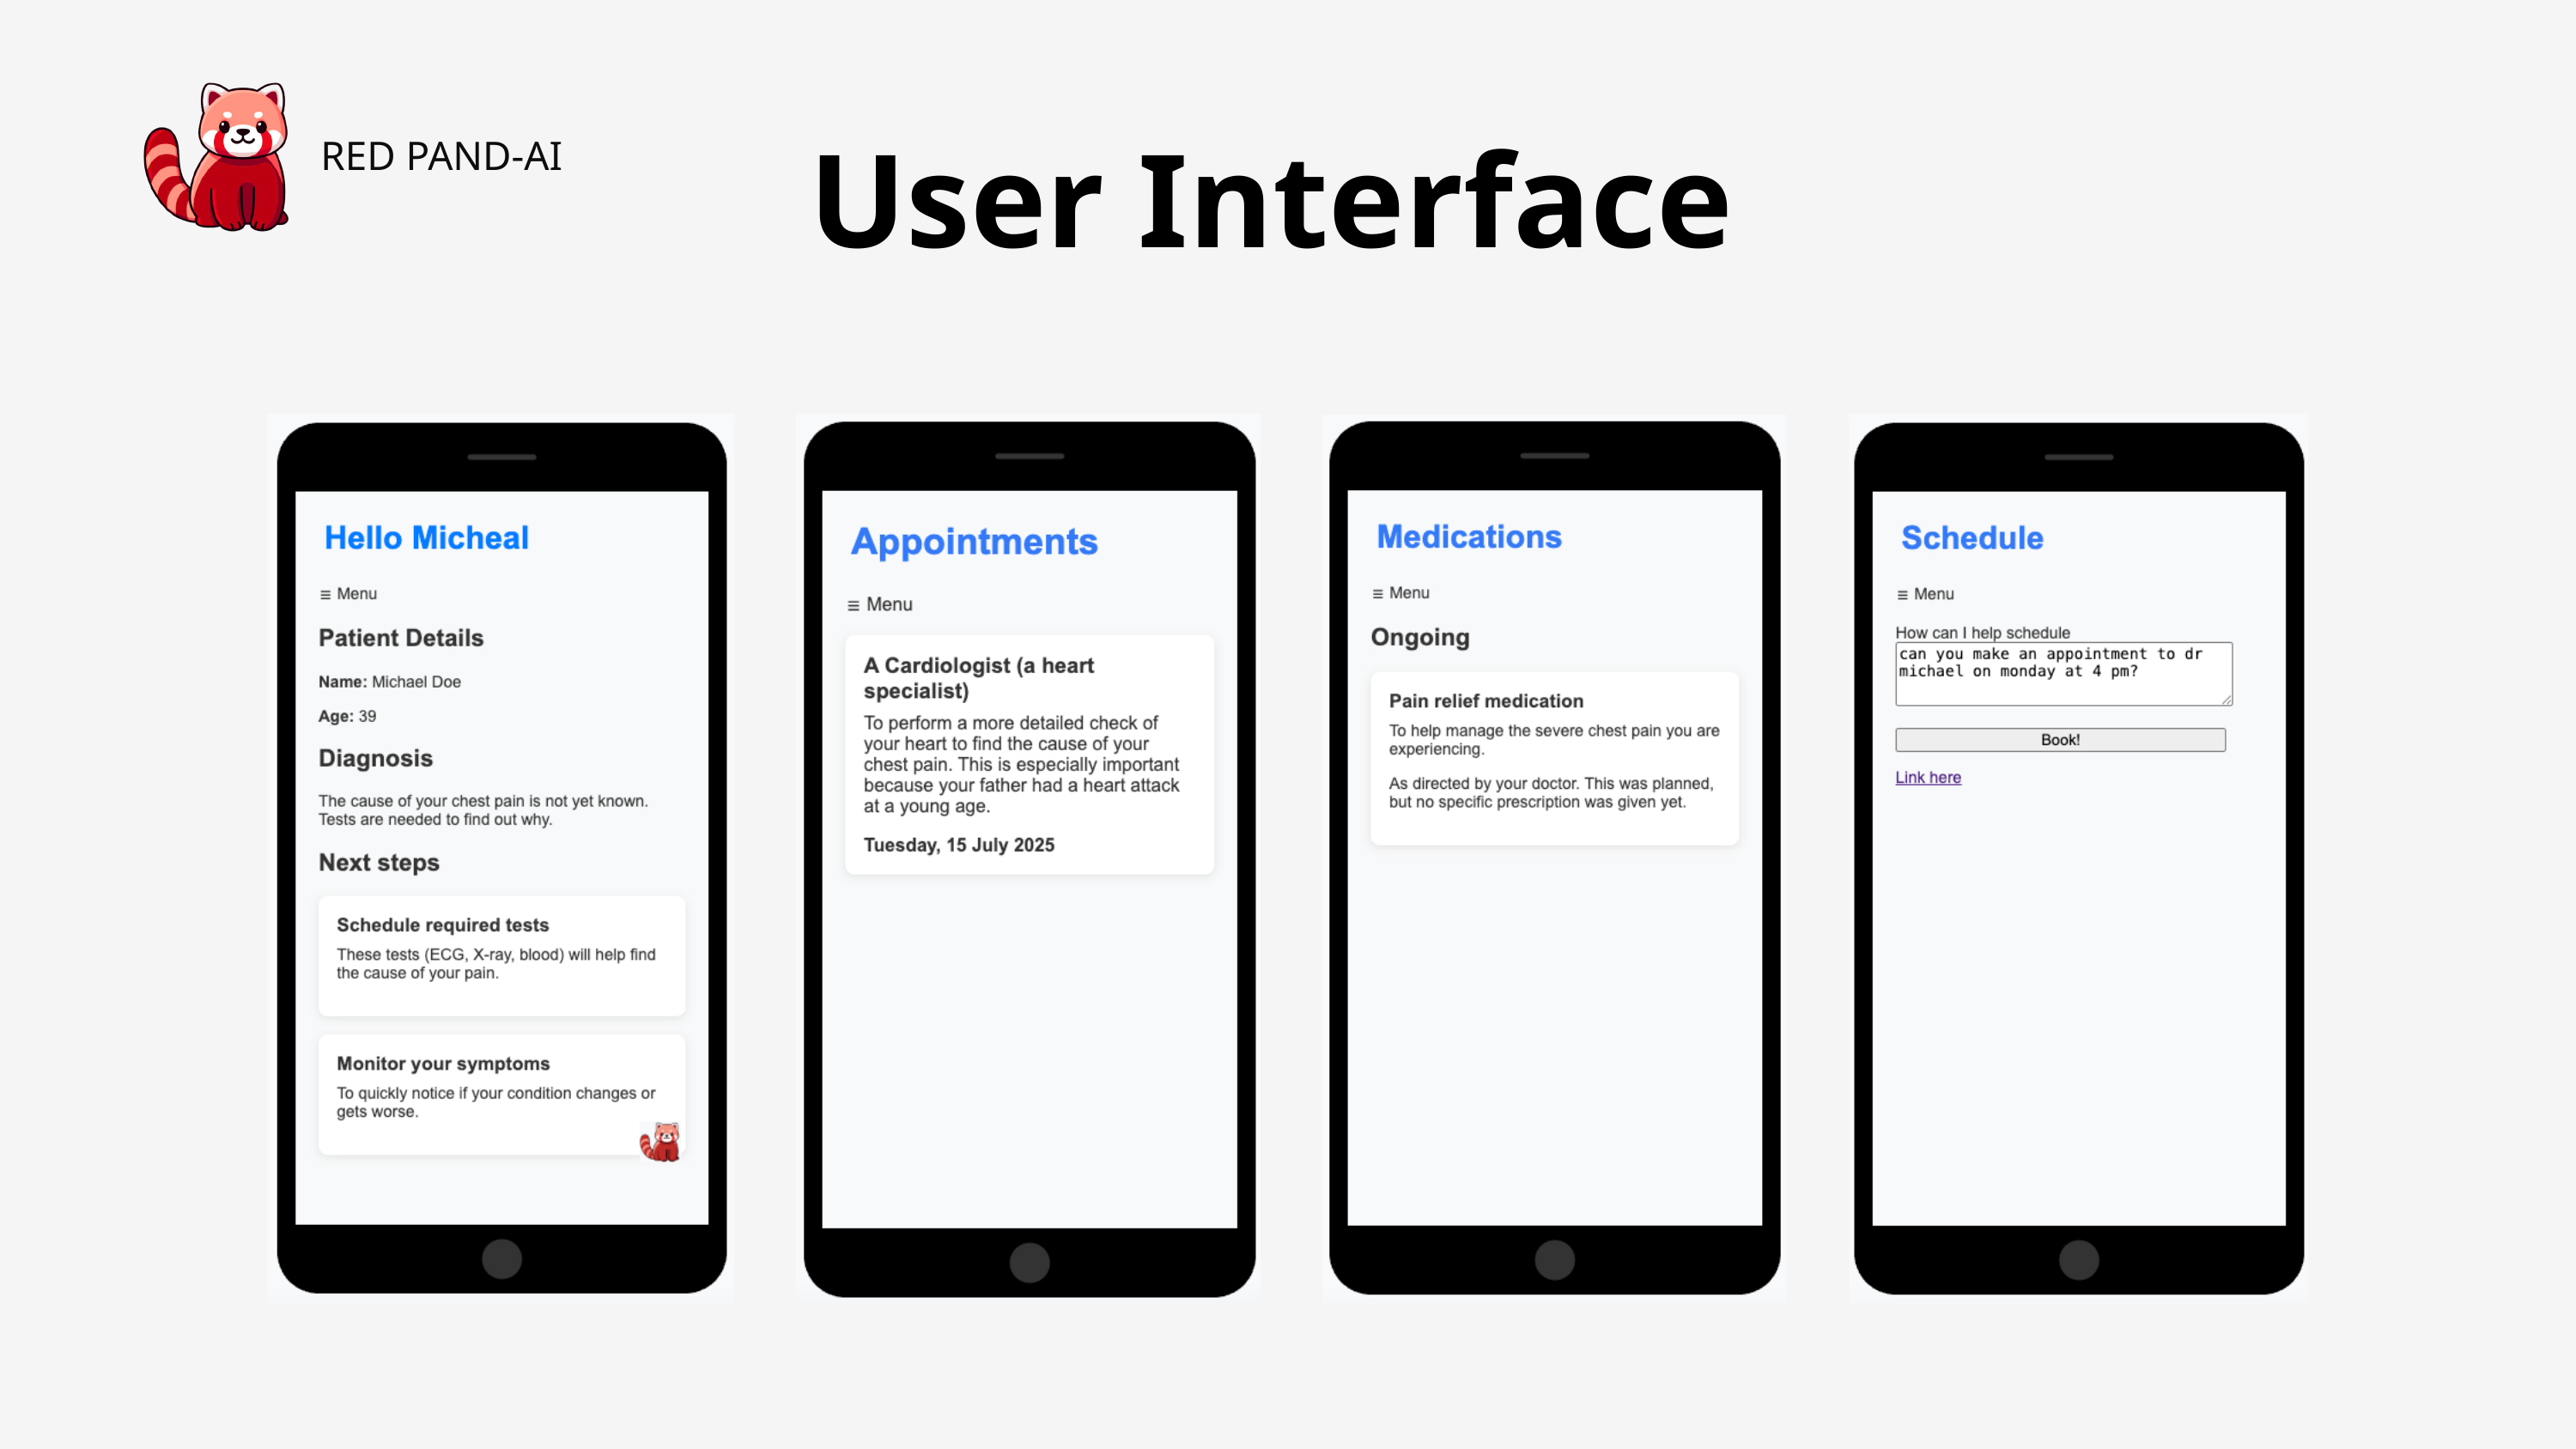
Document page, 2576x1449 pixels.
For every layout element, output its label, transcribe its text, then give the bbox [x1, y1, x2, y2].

text_box [1321, 415, 1788, 1304]
text_box User Interface [636, 131, 1939, 274]
text_box [796, 414, 1261, 1302]
text_box RED PAND-AI [321, 123, 566, 179]
text_box [267, 414, 735, 1304]
text_box [1849, 414, 2309, 1304]
text_box [123, 56, 321, 254]
